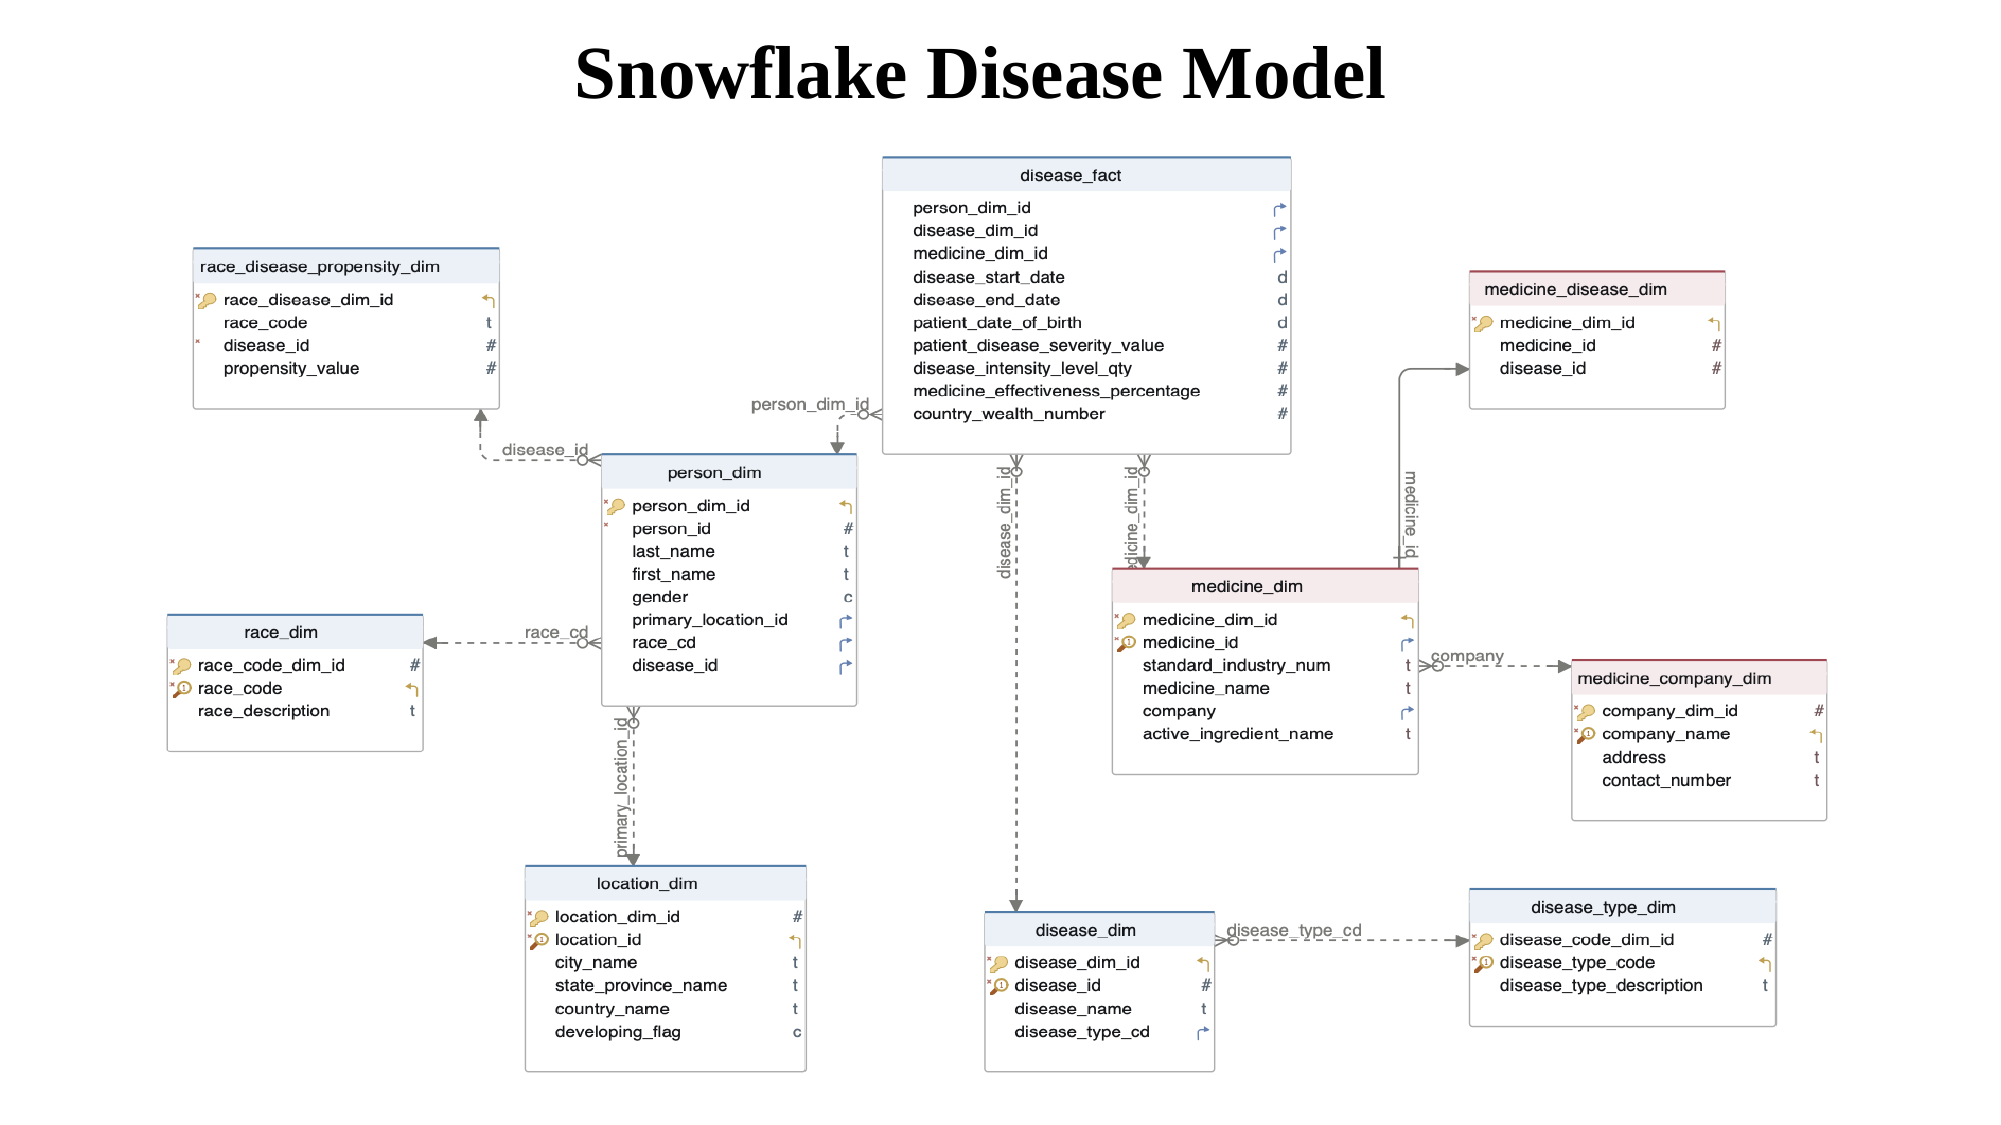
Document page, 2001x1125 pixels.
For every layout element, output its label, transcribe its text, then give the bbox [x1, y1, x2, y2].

title Snowflake Disease Model [142, 15, 1820, 121]
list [118, 136, 1882, 1125]
